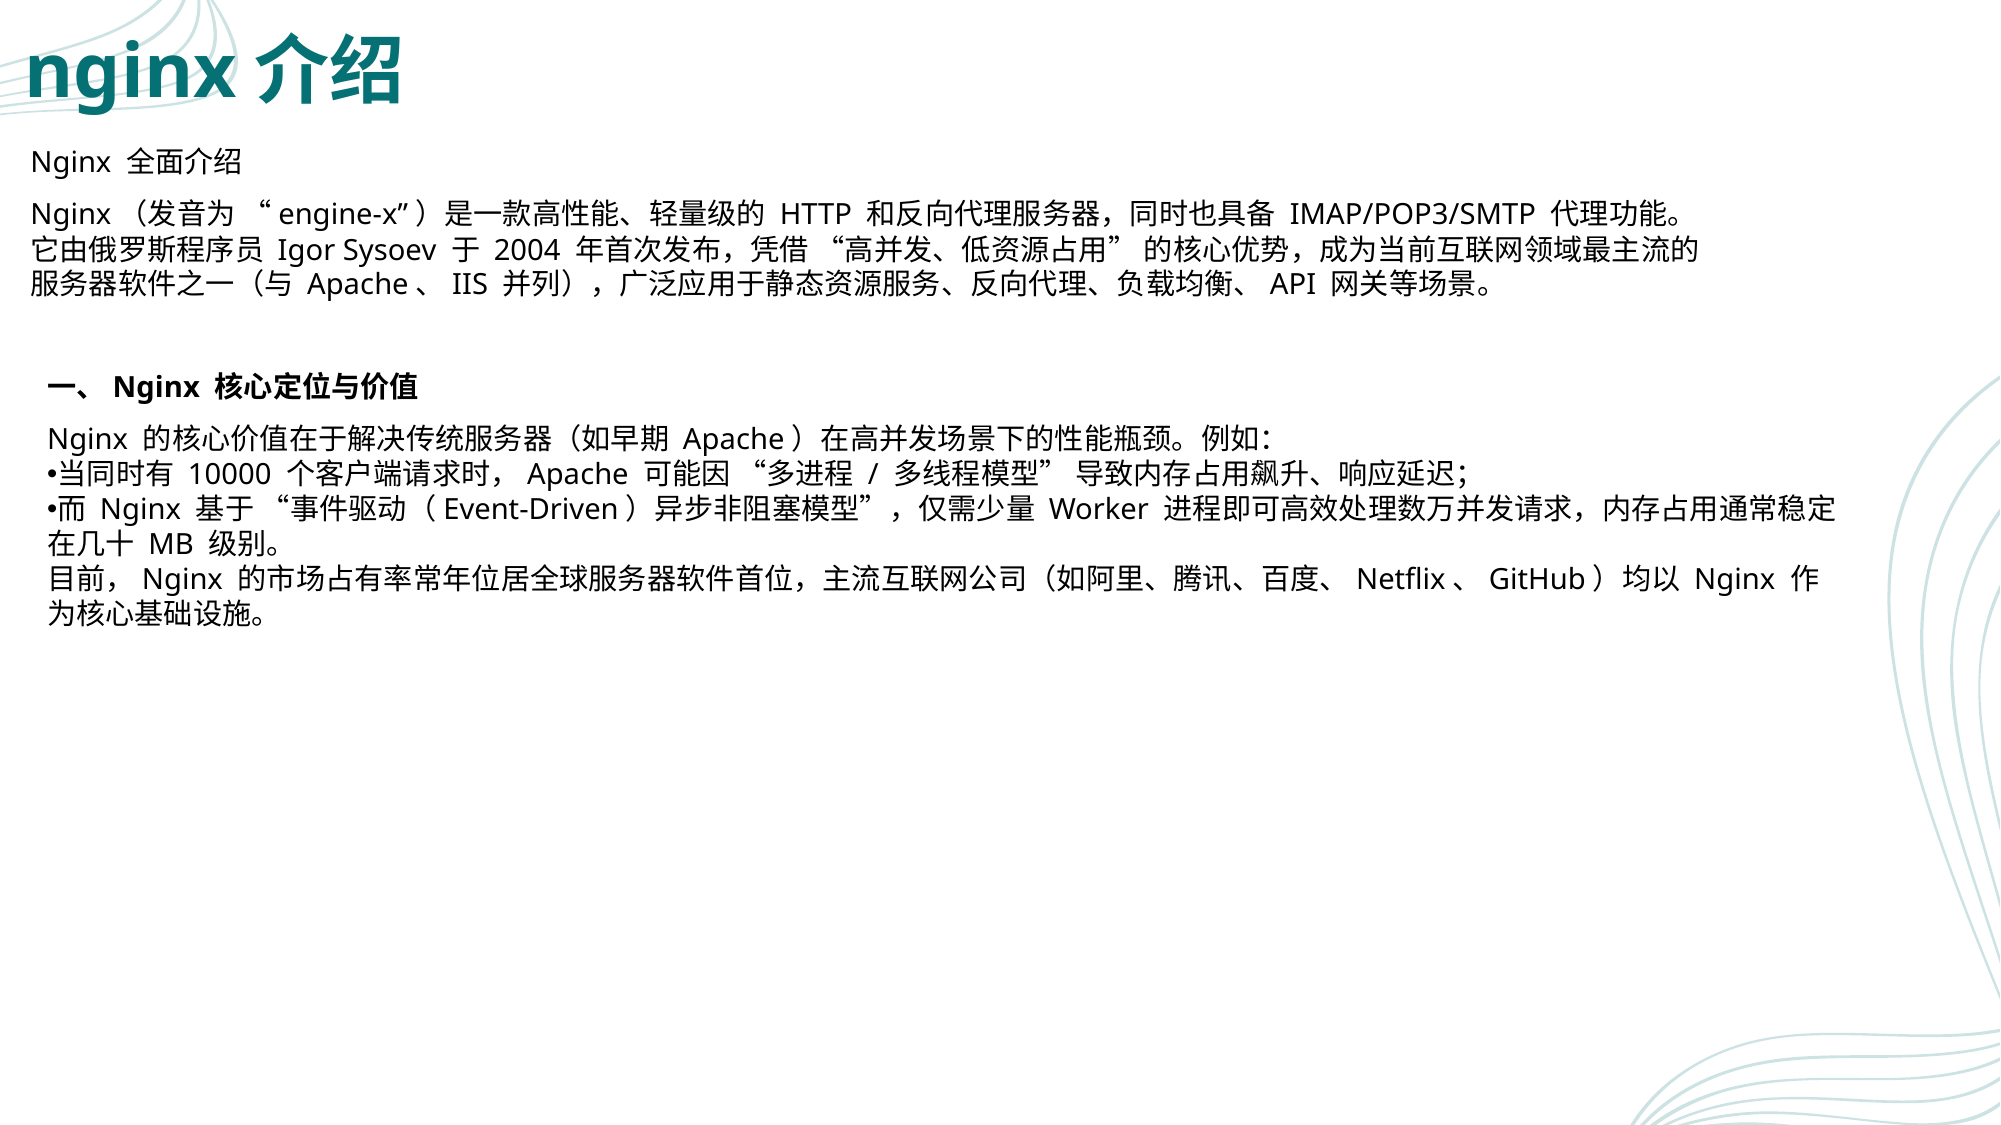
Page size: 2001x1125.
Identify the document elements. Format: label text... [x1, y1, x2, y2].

text_box 一、Nginx 核心定位与价值 Nginx 的核心价值在于解决传统服务器（如早期 Apache）在高并发场景下的性能瓶颈。例如： 当同时有 10000 个客户端请求时，Apache 可能因 “多进程 / 多线程模型” 导致内存占用飙升、响应延迟； 而 Nginx 基于 “事件驱动（Event-Driven）异步非阻塞模型”，仅需少量 Worker 进程即可高效处理数万并发请求，内存占用通常稳定在几十 MB 级别。 目前，Nginx 的市场占有率常年位居全球服务器软件首位，主流互联网公司（如阿里、腾讯、百度、Netflix、GitHub）均以 Nginx 作为核心基础设施。 [32, 360, 1857, 750]
text_box Nginx 全面介绍 Nginx（发音为 “engine-x”）是一款高性能、轻量级的 HTTP 和反向代理服务器，同时也具备 IMAP/POP3/SMTP 代理功能。它由俄罗斯程序员 Igor Sysoev 于 2004 年首次发布，凭借 “高并发、低资源占用” 的核心优势，成为当前互联网领域最主流的服务器软件之一（与 Apache、IIS 并列），广泛应用于静态资源服务、反向代理、负载均衡、API 网关等场景。 [15, 135, 1741, 338]
title nginx介绍 [24, 21, 1796, 113]
